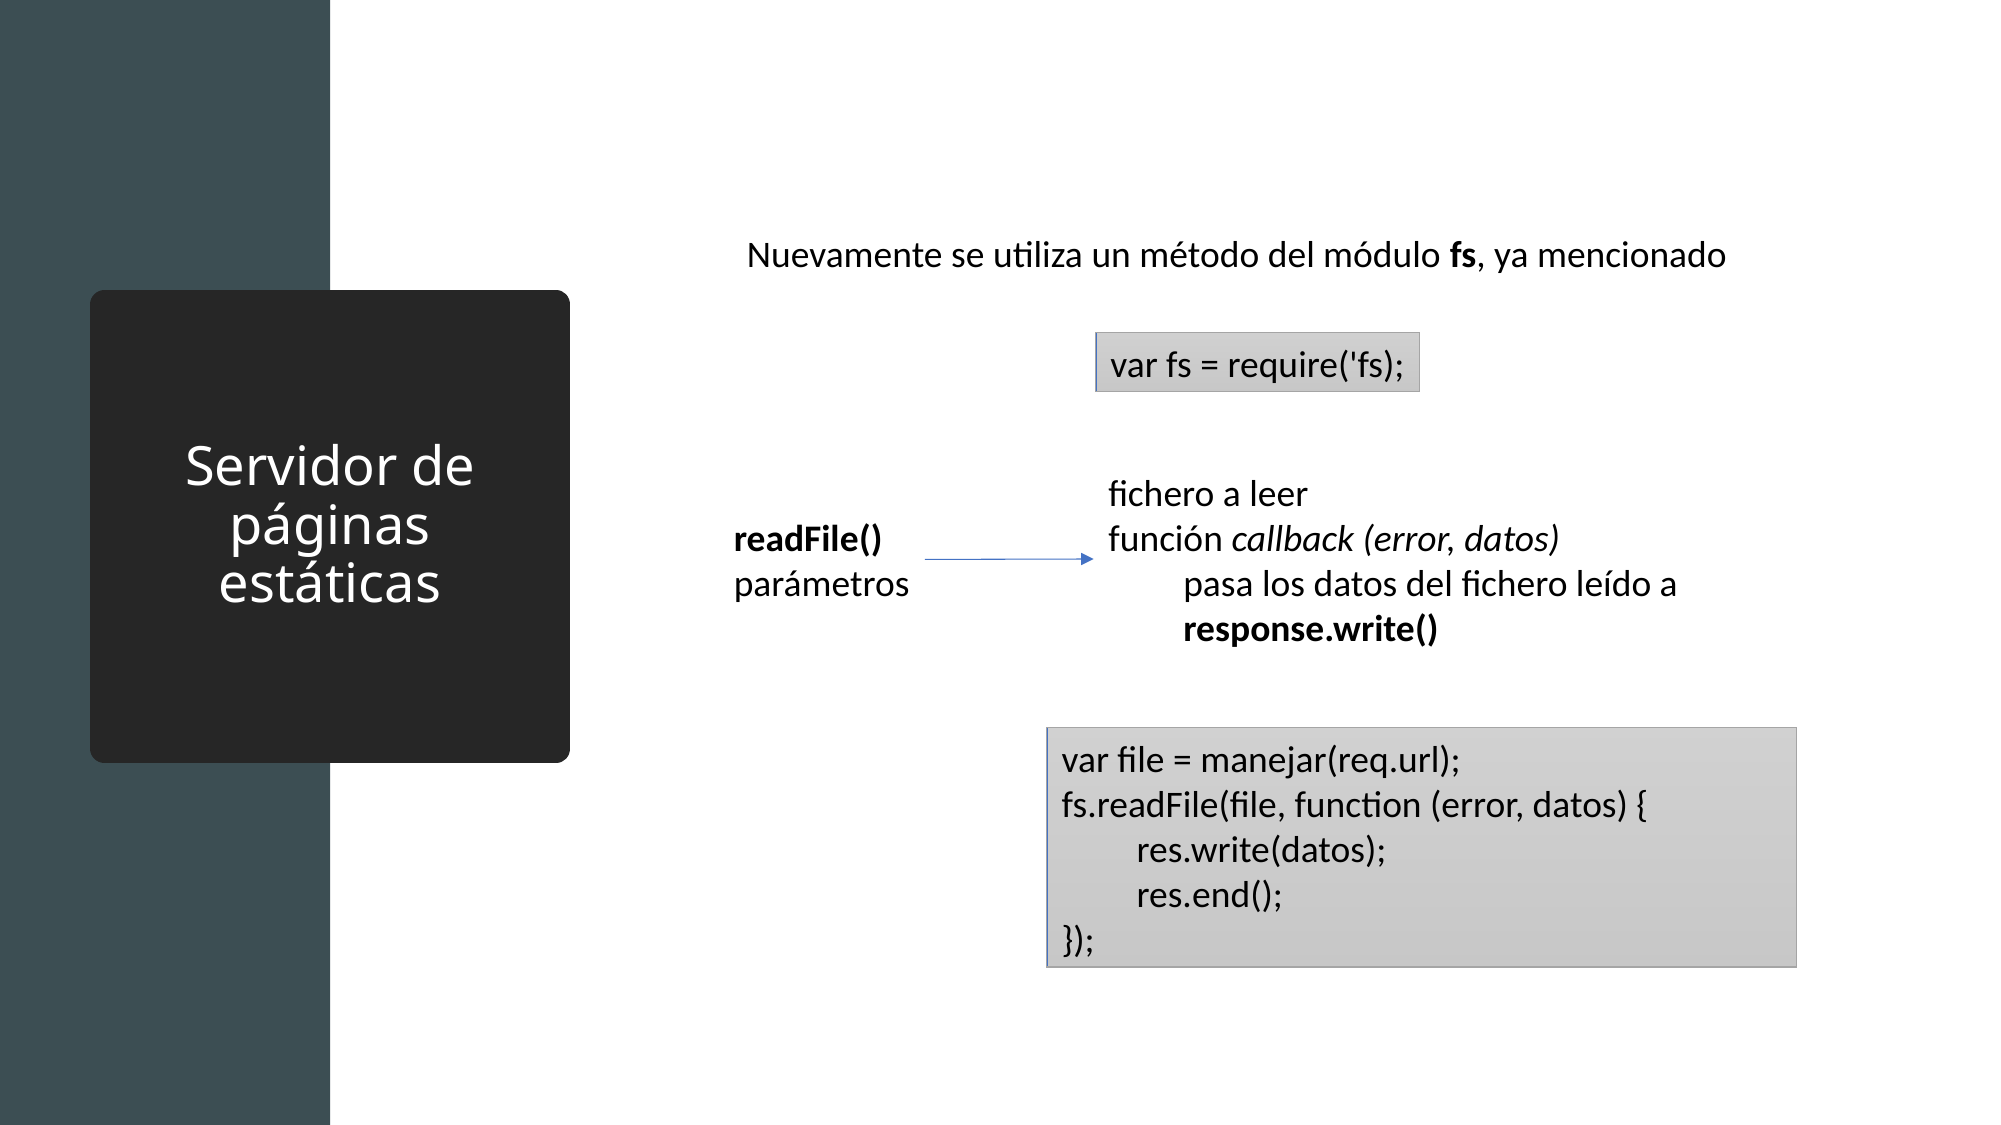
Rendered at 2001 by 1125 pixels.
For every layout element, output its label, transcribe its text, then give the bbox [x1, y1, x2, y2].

text_box fichero a leer función callback (error, datos) pasa los datos del fichero leído a response.write() [1093, 461, 1723, 657]
title Servidor de páginas estáticas [104, 304, 557, 749]
text_box readFile() parámetros [719, 507, 925, 612]
text_box var fs = require('fs); [1095, 332, 1420, 392]
text_box var file = manejar(req.url); fs.readFile(file, function (error, datos) { res.write(datos); res.end(); }); [1046, 727, 1797, 968]
text_box Nuevamente se utiliza un método del módulo fs, ya mencionado [732, 222, 1742, 283]
text_box [331, 0, 2000, 1125]
text_box [0, 0, 331, 1125]
